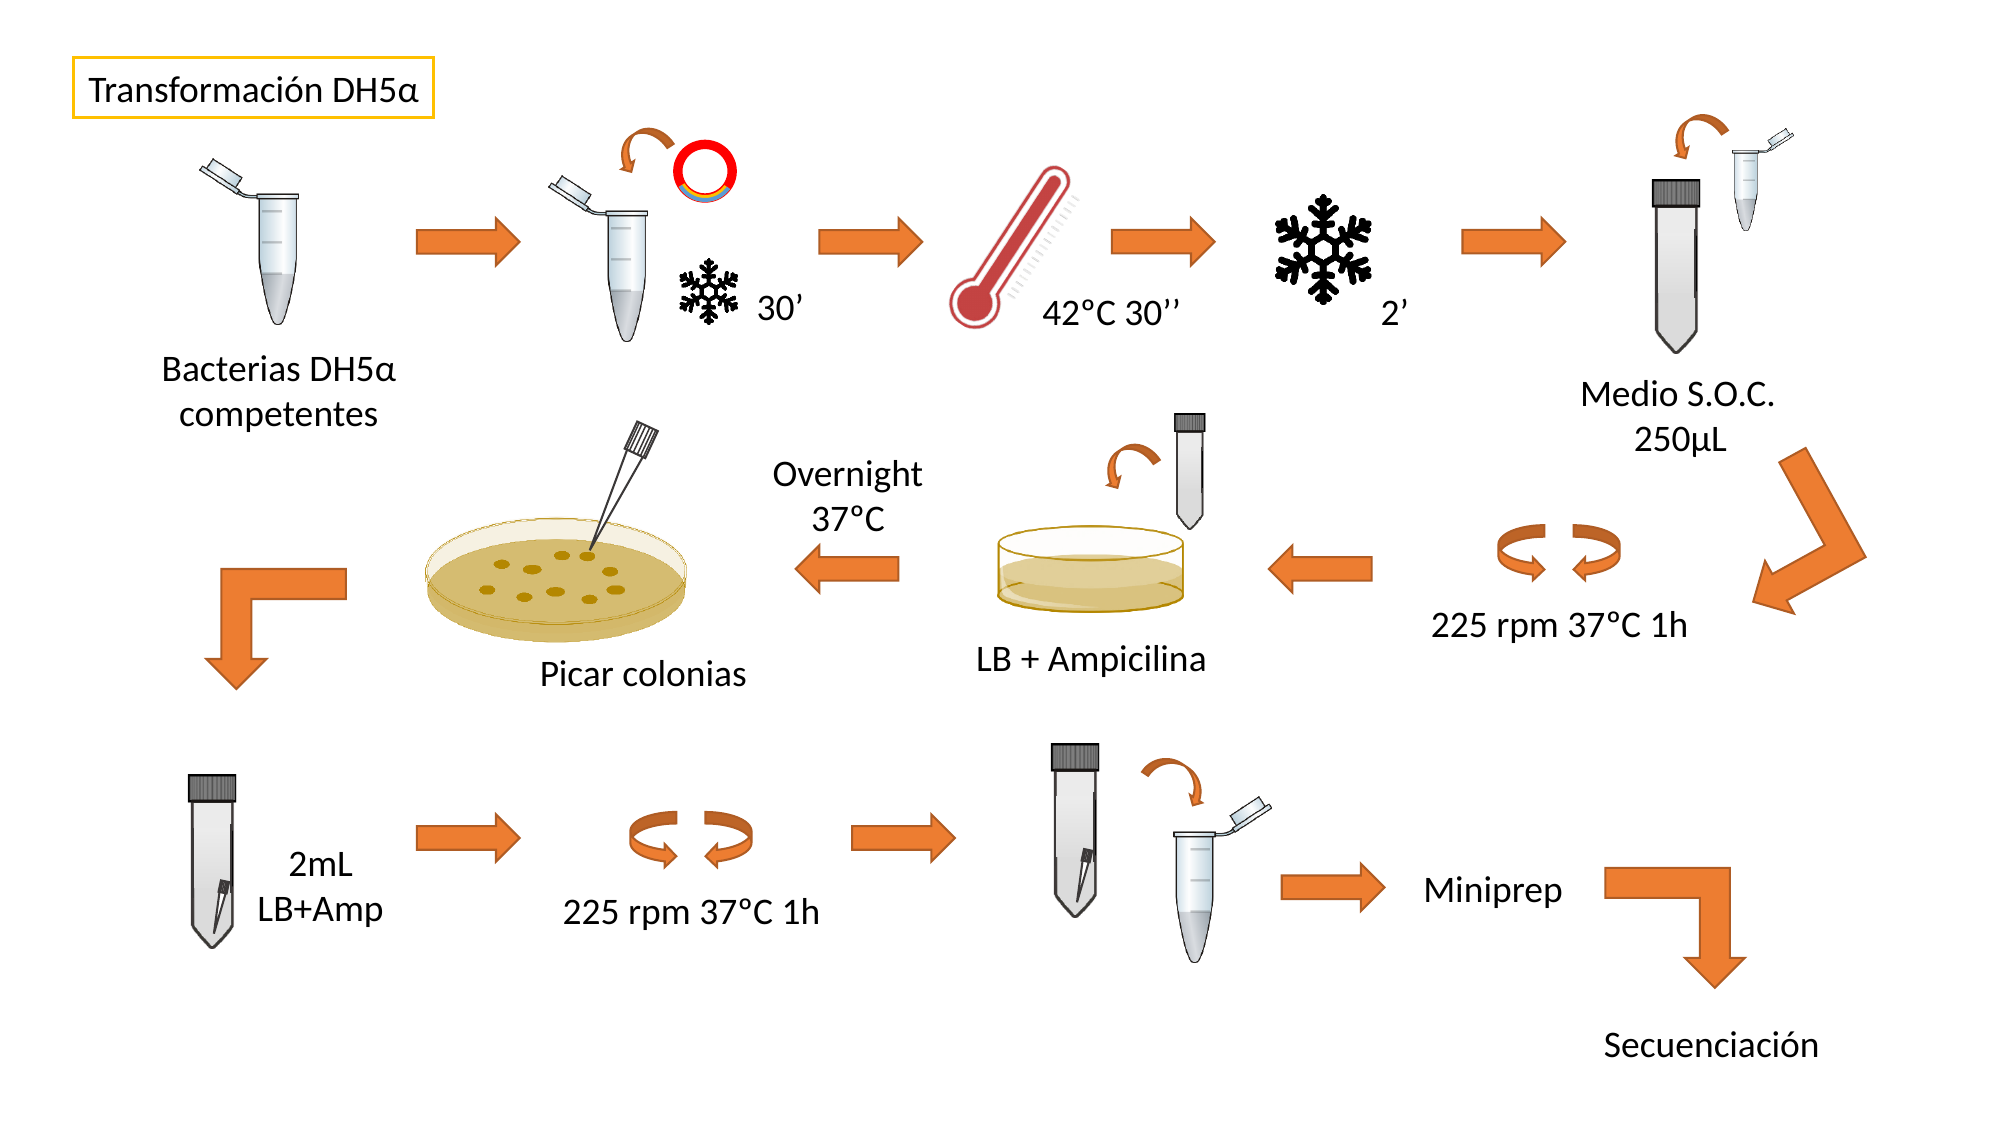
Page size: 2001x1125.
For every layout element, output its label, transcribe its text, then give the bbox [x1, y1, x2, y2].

picture [1172, 796, 1272, 963]
text_box Secuenciación [1589, 1012, 1835, 1073]
picture [199, 158, 299, 325]
text_box [1267, 542, 1373, 595]
picture [1268, 194, 1378, 305]
text_box [415, 811, 522, 865]
picture [547, 175, 648, 342]
text_box [618, 127, 675, 174]
text_box 42ºC 30’’ [1059, 281, 1196, 341]
text_box Medio S.O.C. 250μL [1565, 361, 1796, 467]
text_box [1280, 861, 1386, 914]
picture [940, 156, 1103, 351]
text_box Bacterias DH5α competentes [141, 336, 417, 441]
text_box [1673, 114, 1730, 160]
picture [1732, 128, 1794, 231]
text_box [794, 547, 900, 595]
text_box [851, 811, 957, 865]
text_box Picar colonias [505, 641, 782, 702]
text_box [1110, 215, 1217, 268]
text_box Miniprep [1408, 857, 1578, 918]
text_box [203, 567, 347, 691]
text_box [415, 215, 522, 268]
text_box LB + Ampicilina [961, 626, 1258, 687]
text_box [1078, 849, 1087, 903]
text_box [818, 215, 924, 268]
text_box [1751, 446, 1868, 616]
text_box [1105, 443, 1162, 490]
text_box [1035, 743, 1115, 918]
text_box [1140, 758, 1202, 796]
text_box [675, 141, 735, 201]
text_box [215, 880, 224, 935]
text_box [630, 811, 752, 868]
text_box 2’ [1365, 281, 1424, 341]
text_box [1604, 866, 1748, 990]
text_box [172, 774, 252, 949]
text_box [607, 419, 630, 557]
text_box 225 rpm 37ºC 1h [1416, 592, 1713, 653]
text_box Overnight 37ºC [732, 441, 964, 547]
picture [425, 513, 687, 645]
text_box Transformación DH5α [72, 57, 435, 118]
text_box [1461, 215, 1567, 268]
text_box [1636, 179, 1716, 354]
text_box 225 rpm 37ºC 1h [548, 879, 845, 940]
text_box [1498, 525, 1620, 581]
picture [675, 258, 742, 325]
text_box 2mL LB+Amp [252, 831, 401, 936]
text_box 30’ [741, 275, 819, 336]
picture [997, 525, 1184, 613]
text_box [1164, 413, 1215, 530]
